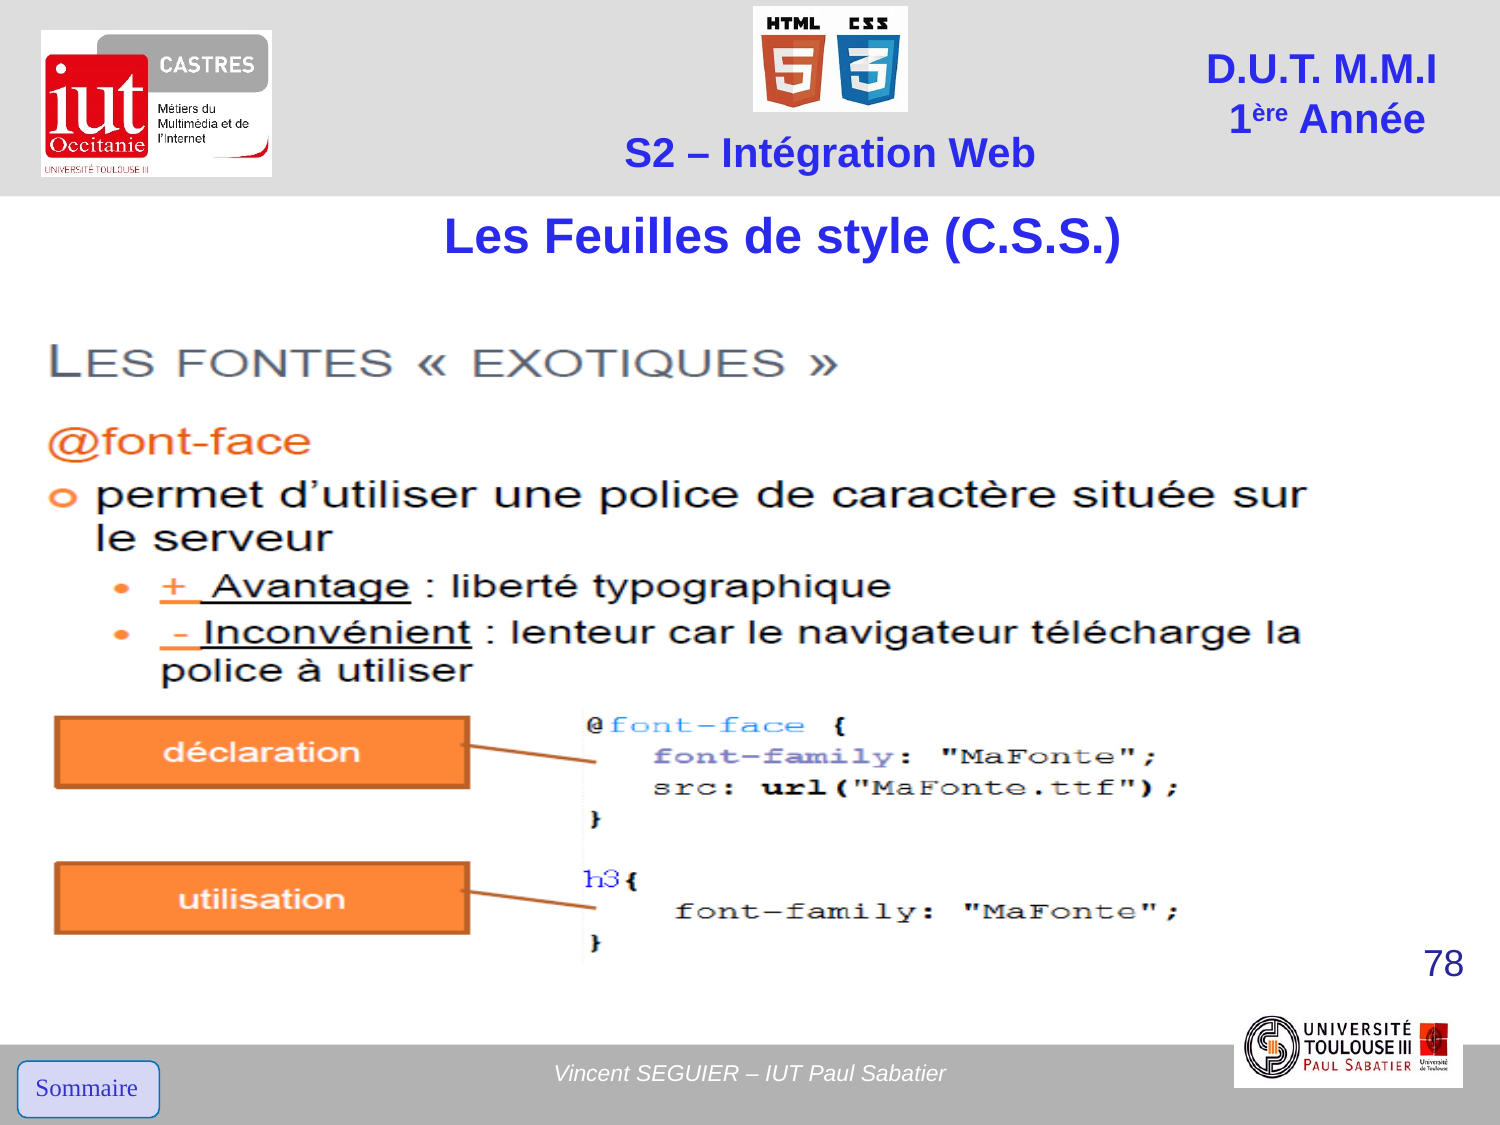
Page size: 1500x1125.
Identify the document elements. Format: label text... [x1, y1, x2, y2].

text_box 78 [1316, 884, 1500, 1039]
picture [1234, 1003, 1463, 1088]
picture [12, 290, 1376, 988]
picture [753, 6, 908, 112]
picture [41, 30, 272, 177]
text_box Vincent SEGUIER – IUT Paul Sabatier [512, 1042, 988, 1103]
text_box Les Feuilles de style (C.S.S.) [428, 196, 1138, 272]
